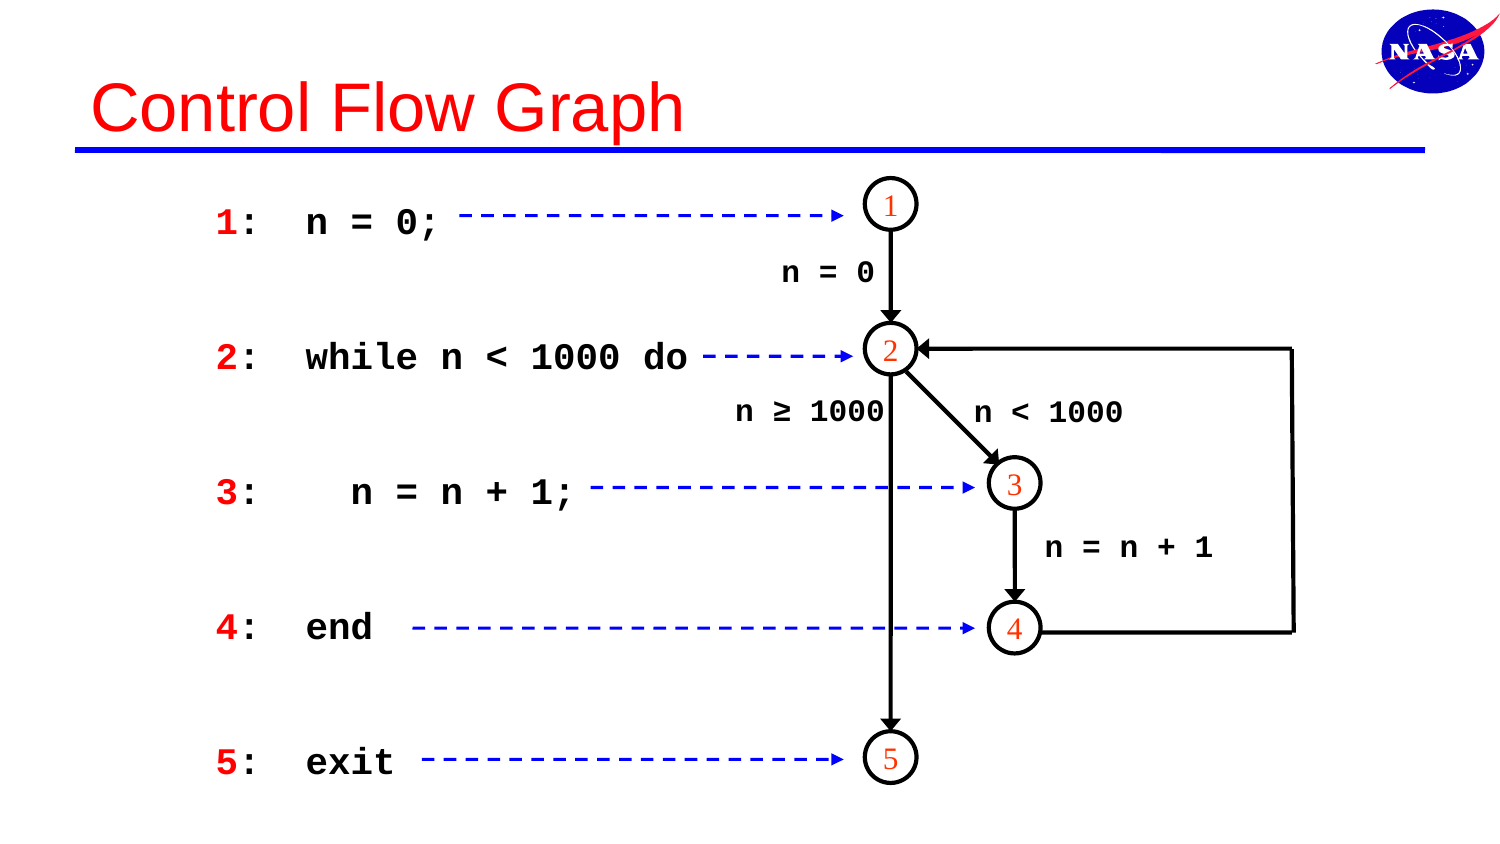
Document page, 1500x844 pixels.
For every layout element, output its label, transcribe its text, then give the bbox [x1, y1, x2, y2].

title Control Flow Graph [75, 33, 1425, 175]
text_box 1: n = 0; 2: while n < 1000 do 3: n = n + 1; 4: end 5: exit [215, 196, 721, 782]
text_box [412, 215, 975, 760]
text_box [721, 178, 1294, 783]
